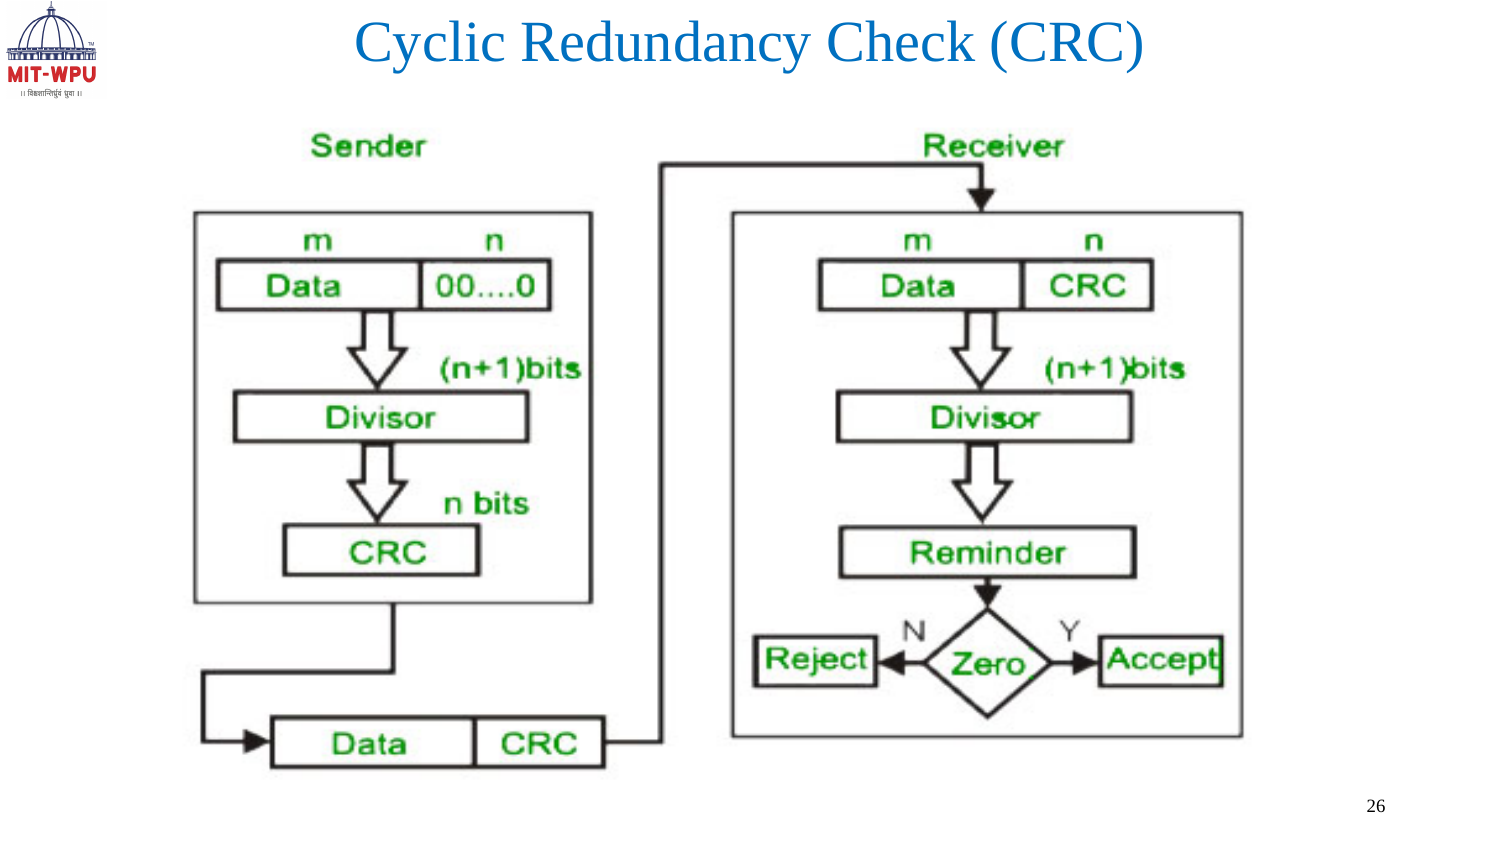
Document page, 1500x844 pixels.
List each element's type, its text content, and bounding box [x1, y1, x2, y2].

picture [177, 126, 1267, 782]
title Cyclic Redundancy Check (CRC) [107, 1, 1394, 79]
slide_number 26 [1059, 782, 1397, 827]
picture [6, 1, 107, 99]
